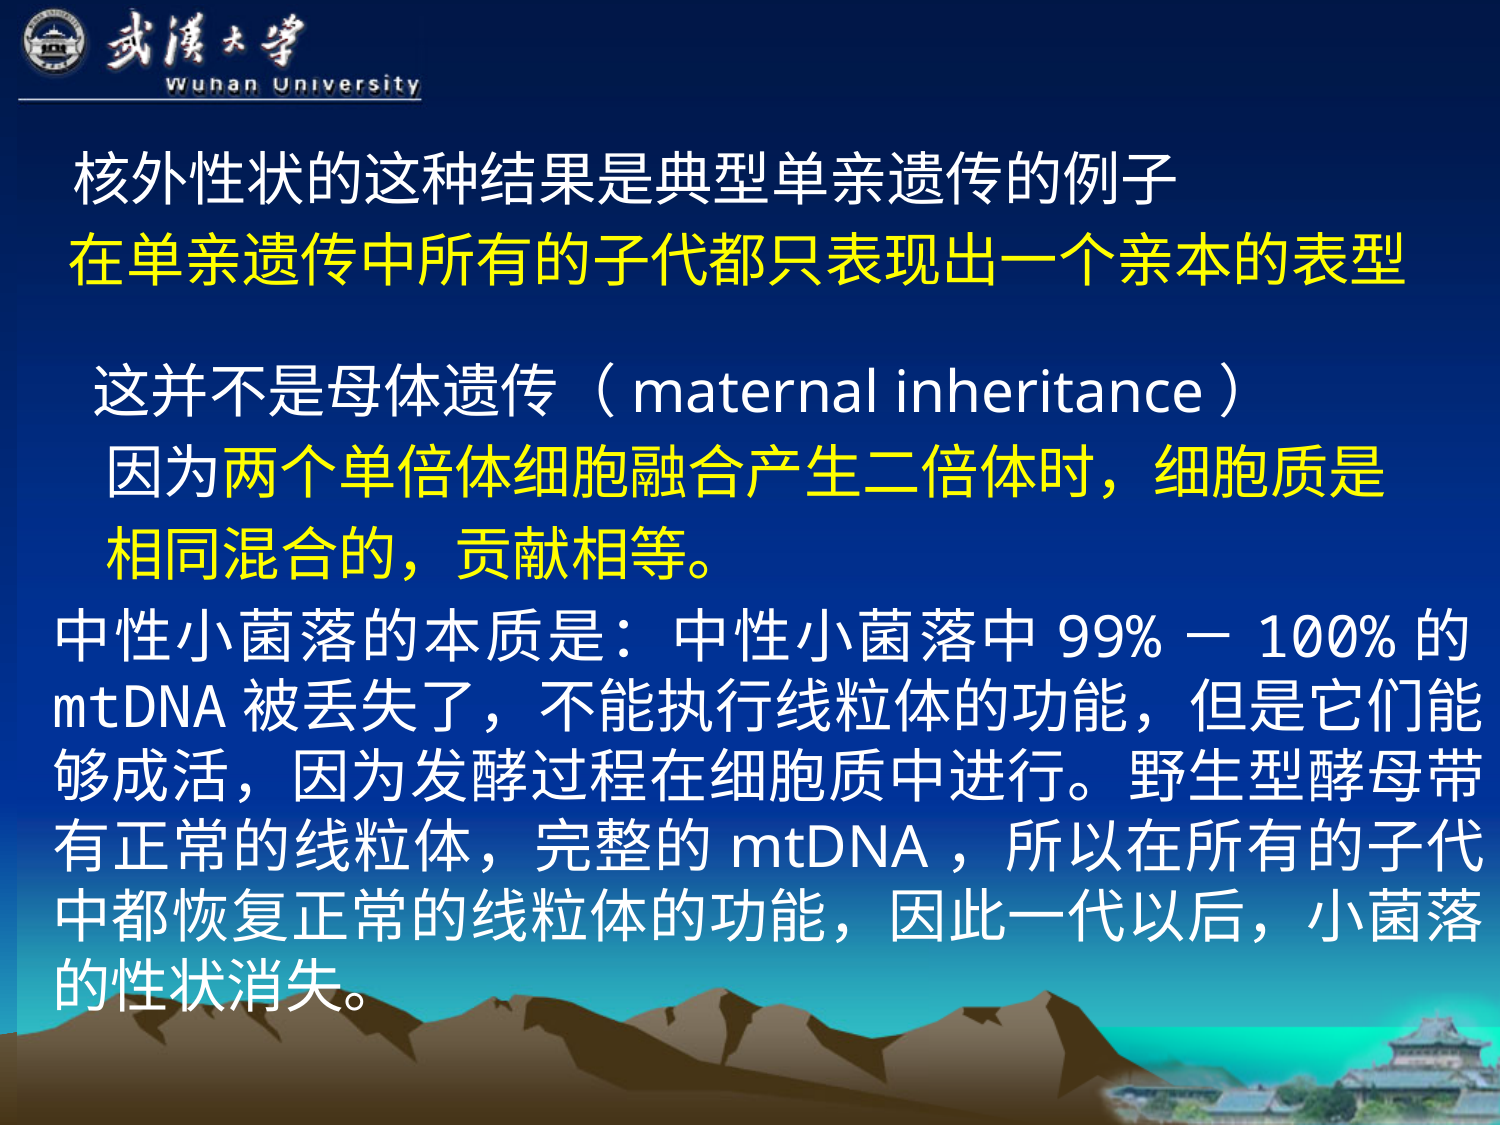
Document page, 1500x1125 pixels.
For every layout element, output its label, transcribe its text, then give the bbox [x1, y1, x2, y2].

list 核外性状的这种结果是典型单亲遗传的例子 在单亲遗传中所有的子代都只表现出一个亲本的表型 [0, 62, 1500, 351]
picture [17, 351, 1500, 1125]
picture [17, 4, 1500, 62]
text_box 这并不是母体遗传（maternal inheritance） 因为两个单倍体细胞融合产生二倍体时，细胞质是 相同混合的，贡献相等。 中性小菌落的本质是：中性小菌落中99%－100%的mtDNA被丢失了，不能执行线粒体的功能，但是它们能够成活，因为发酵过程在细胞质中进行。野生型酵母带有正常的线粒体，完整的mtDNA，所以在所有的子代中都恢复正常的线粒体的功能，因此一代以后，小菌落的性状消失。 [37, 346, 1500, 1027]
